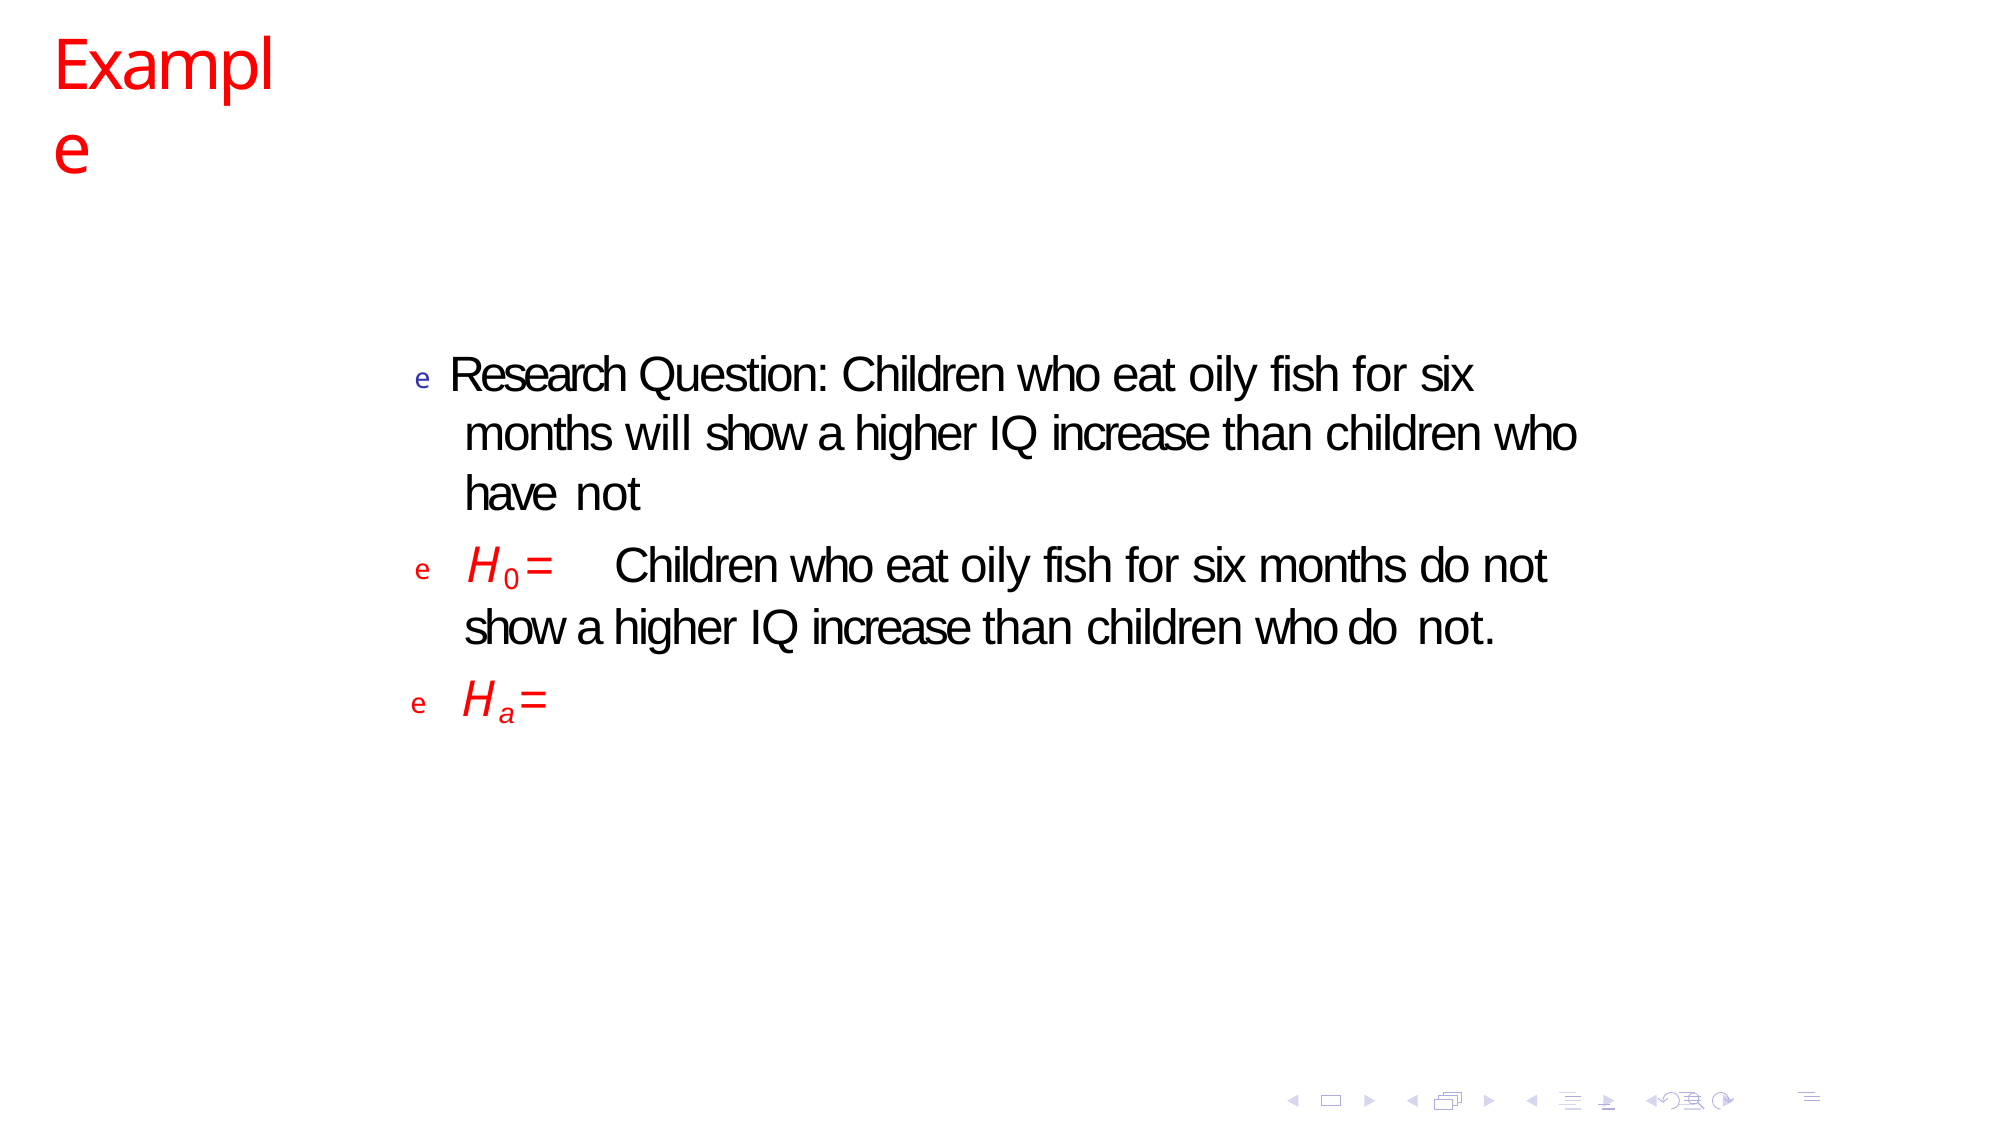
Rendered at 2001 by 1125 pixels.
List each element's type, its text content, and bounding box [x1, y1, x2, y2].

title Example [48, 14, 293, 208]
text_box [1712, 1092, 1729, 1109]
text_box [1688, 1093, 1699, 1104]
text_box [1723, 1098, 1734, 1103]
text_box e Research Question: Children who eat oily fish for six months will show a higher IQ increase than children who have not e H0= Children who eat oily fish for six months do not show a higher IQ increase than children who do not. e Ha= [410, 337, 1610, 729]
text_box [1663, 1092, 1680, 1109]
text_box [1657, 1098, 1668, 1103]
